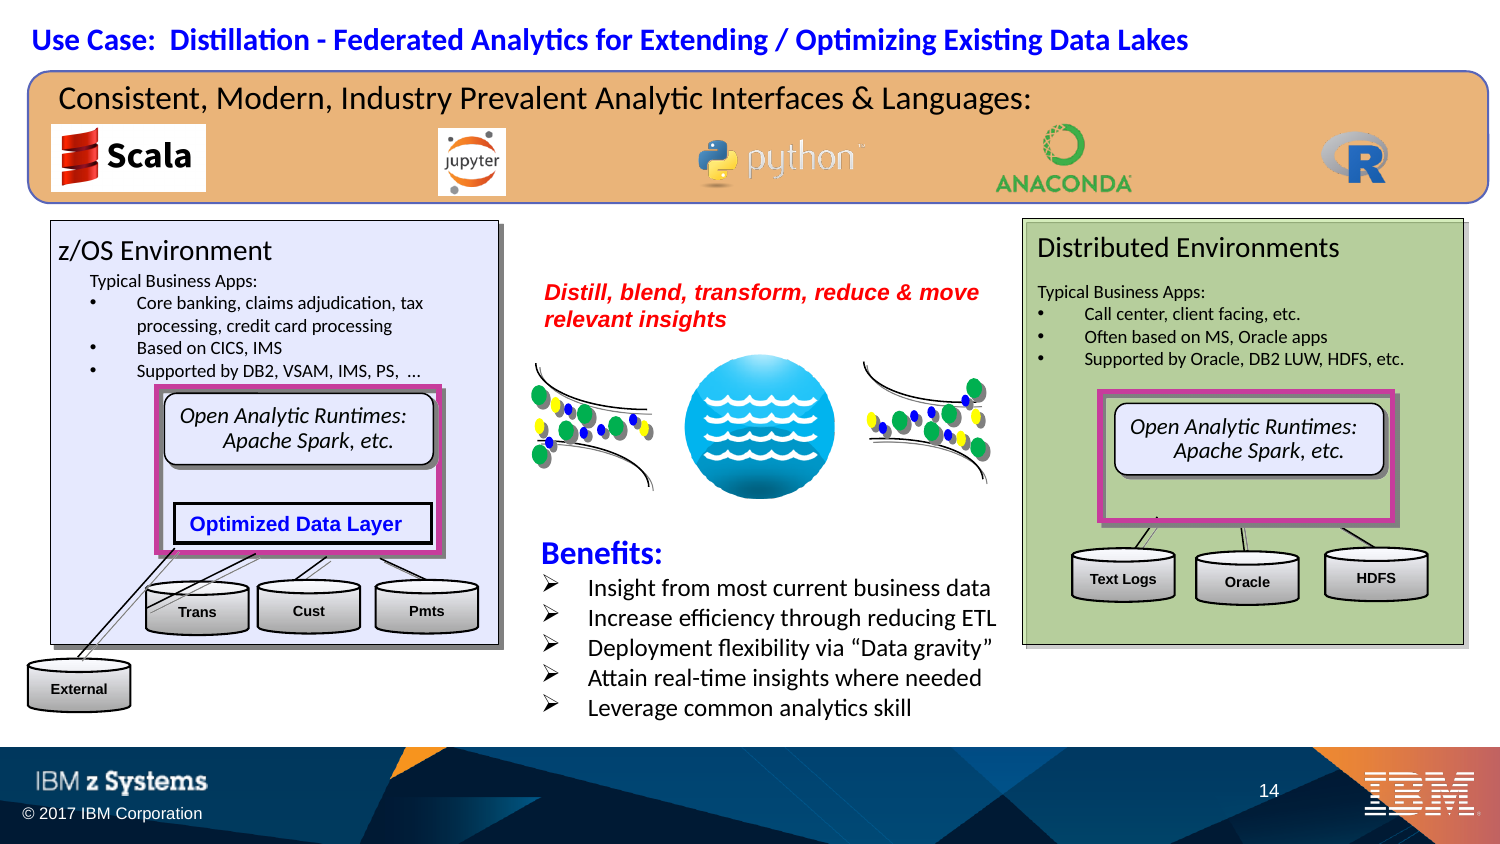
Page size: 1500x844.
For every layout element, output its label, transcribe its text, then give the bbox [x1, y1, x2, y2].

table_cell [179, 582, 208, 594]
text_box HDFS [1325, 548, 1428, 602]
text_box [1240, 521, 1248, 573]
table_header How? [1248, 552, 1298, 564]
table_header Unique Value [1073, 548, 1174, 561]
text_box Distill, blend, transform, reduce & move relevant insights [544, 277, 1008, 316]
text_box z/OS Environment [43, 224, 413, 274]
text_box [1022, 218, 1464, 271]
picture [994, 122, 1134, 193]
text_box Cust [257, 579, 361, 634]
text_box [756, 312, 1090, 529]
table_cell Scale up, Large Memory [1350, 548, 1428, 560]
text_box Text Logs [1072, 548, 1175, 602]
text_box [175, 534, 499, 645]
picture [1321, 131, 1388, 183]
table_header How? [1197, 552, 1240, 564]
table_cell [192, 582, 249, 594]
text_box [197, 553, 256, 582]
text_box [1023, 377, 1464, 645]
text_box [383, 580, 478, 593]
text_box Typical Business Apps: Core banking, claims adjudication, tax processing, credit card processing Based on CICS, IMS Supported by DB2, VSAM, IMS, PS, … [75, 261, 494, 389]
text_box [308, 556, 327, 580]
text_box [27, 71, 1489, 204]
picture [693, 133, 894, 190]
text_box Trans [175, 582, 249, 636]
text_box External [27, 658, 131, 713]
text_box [379, 558, 446, 589]
text_box Open Analytic Runtimes: Apache Spark, etc. [164, 393, 426, 465]
text_box Use Case: Distillation - Federated Analytics for Extending / Optimizing Existing Data Lakes [16, 12, 1316, 96]
text_box [50, 220, 499, 316]
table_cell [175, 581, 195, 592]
text_box Pmts [375, 580, 479, 634]
text_box Typical Business Apps: Call center, client facing, etc. Often based on MS, Oracle apps Supported by Oracle, DB2 LUW, HDFS, etc. [1022, 271, 1500, 377]
picture [51, 123, 206, 193]
text_box [156, 389, 440, 553]
text_box Benefits: Insight from most current business data Increase efficiency through reducing ETL Deployment flexibility via “Data gravity” Attain real-time insights where needed Leverage common analytics skill [526, 529, 1023, 729]
text_box Open Analytic Runtimes: Apache Spark, etc. [1114, 403, 1384, 475]
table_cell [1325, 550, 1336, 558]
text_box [426, 316, 759, 534]
text_box Consistent, Modern, Industry Prevalent Analytic Interfaces & Languages: [43, 68, 1442, 169]
text_box Simplification Advantage [258, 579, 360, 593]
text_box Distributed Environments [1022, 221, 1393, 272]
picture [0, 747, 1500, 844]
text_box Optimized Data Layer [174, 503, 432, 543]
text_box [1336, 524, 1394, 559]
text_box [77, 548, 175, 658]
table_cell Java Optimizations [28, 658, 131, 671]
text_box Oracle [1196, 551, 1299, 605]
text_box [1100, 391, 1393, 521]
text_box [1130, 516, 1158, 555]
text_box [50, 274, 156, 645]
picture [437, 128, 506, 197]
